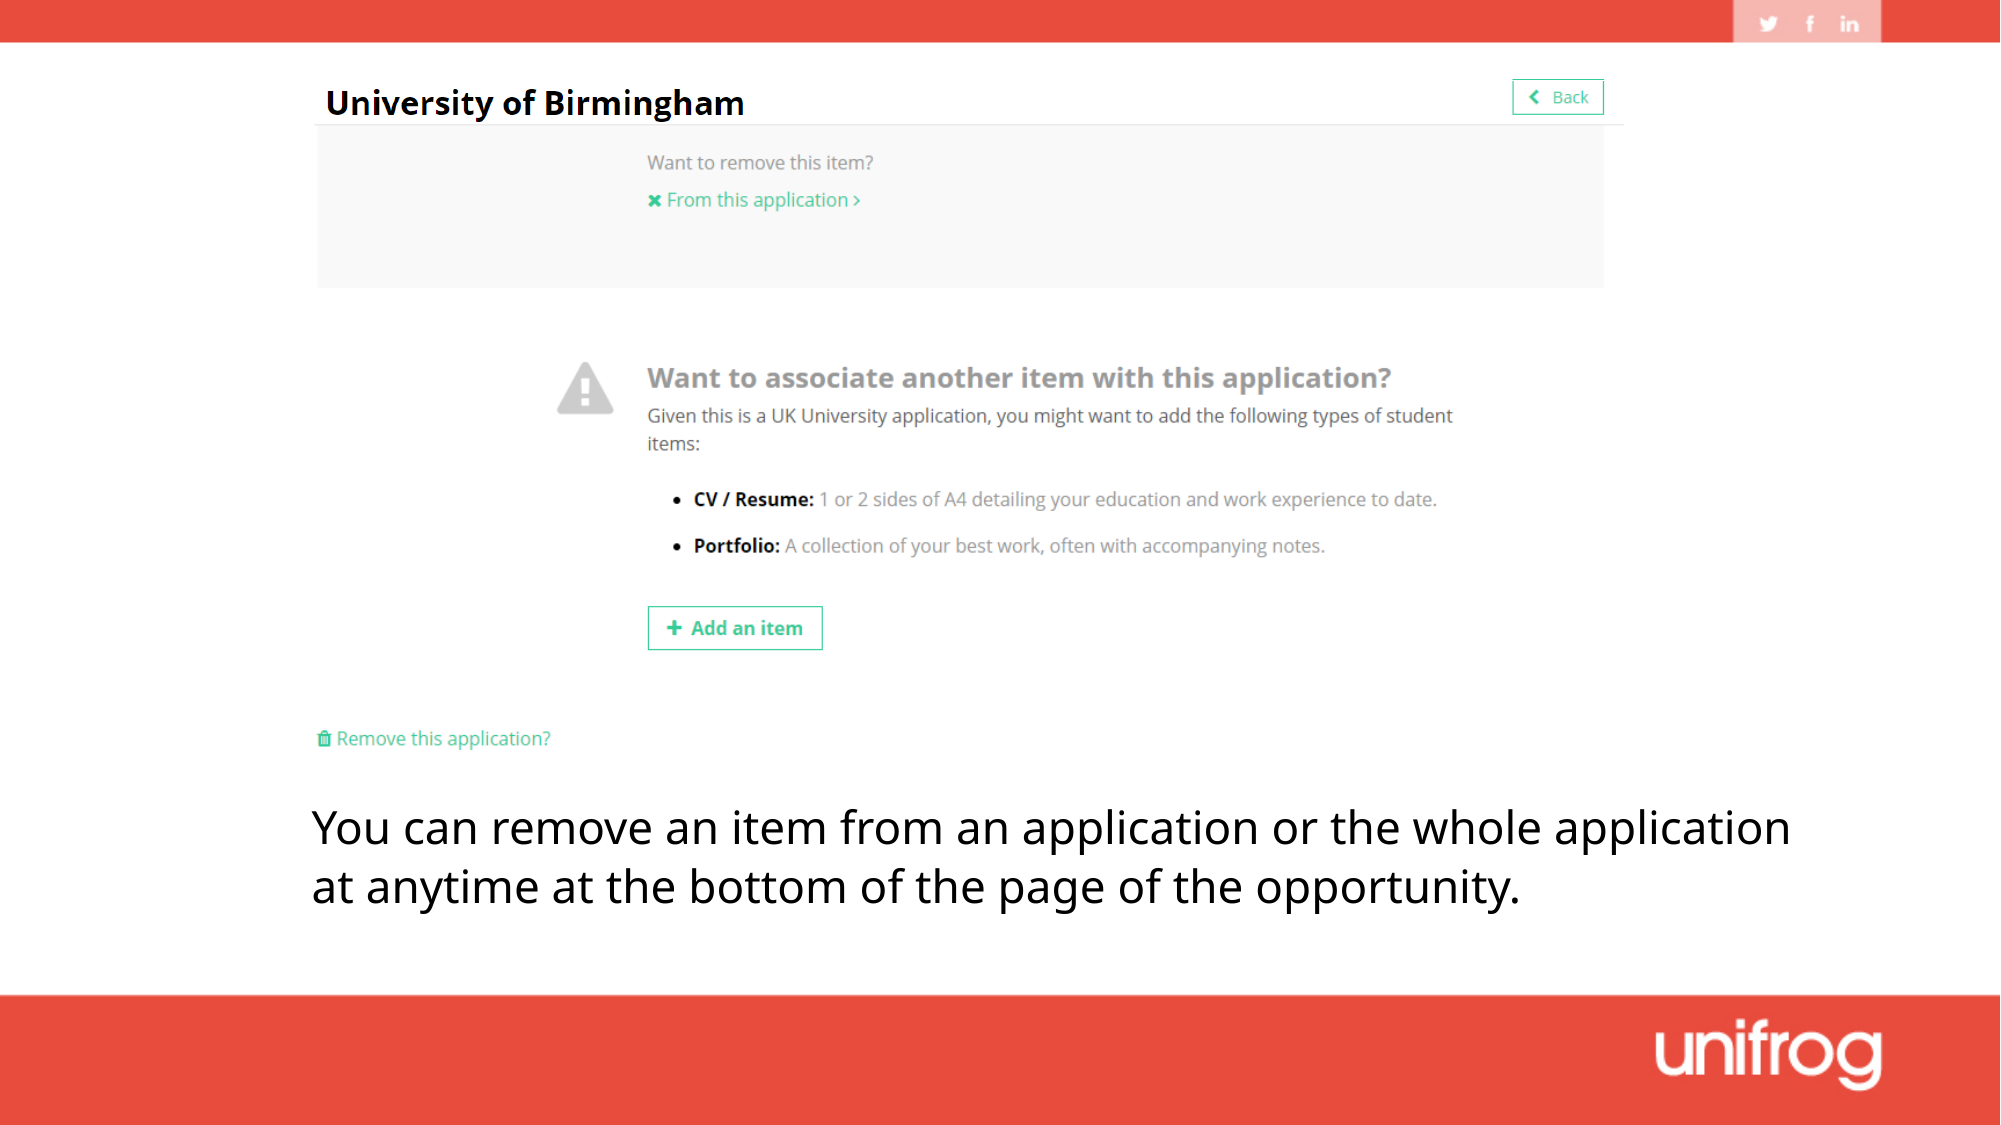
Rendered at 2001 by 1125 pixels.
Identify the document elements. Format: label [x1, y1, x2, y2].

text_box [313, 79, 1625, 771]
picture [0, 0, 2000, 1125]
